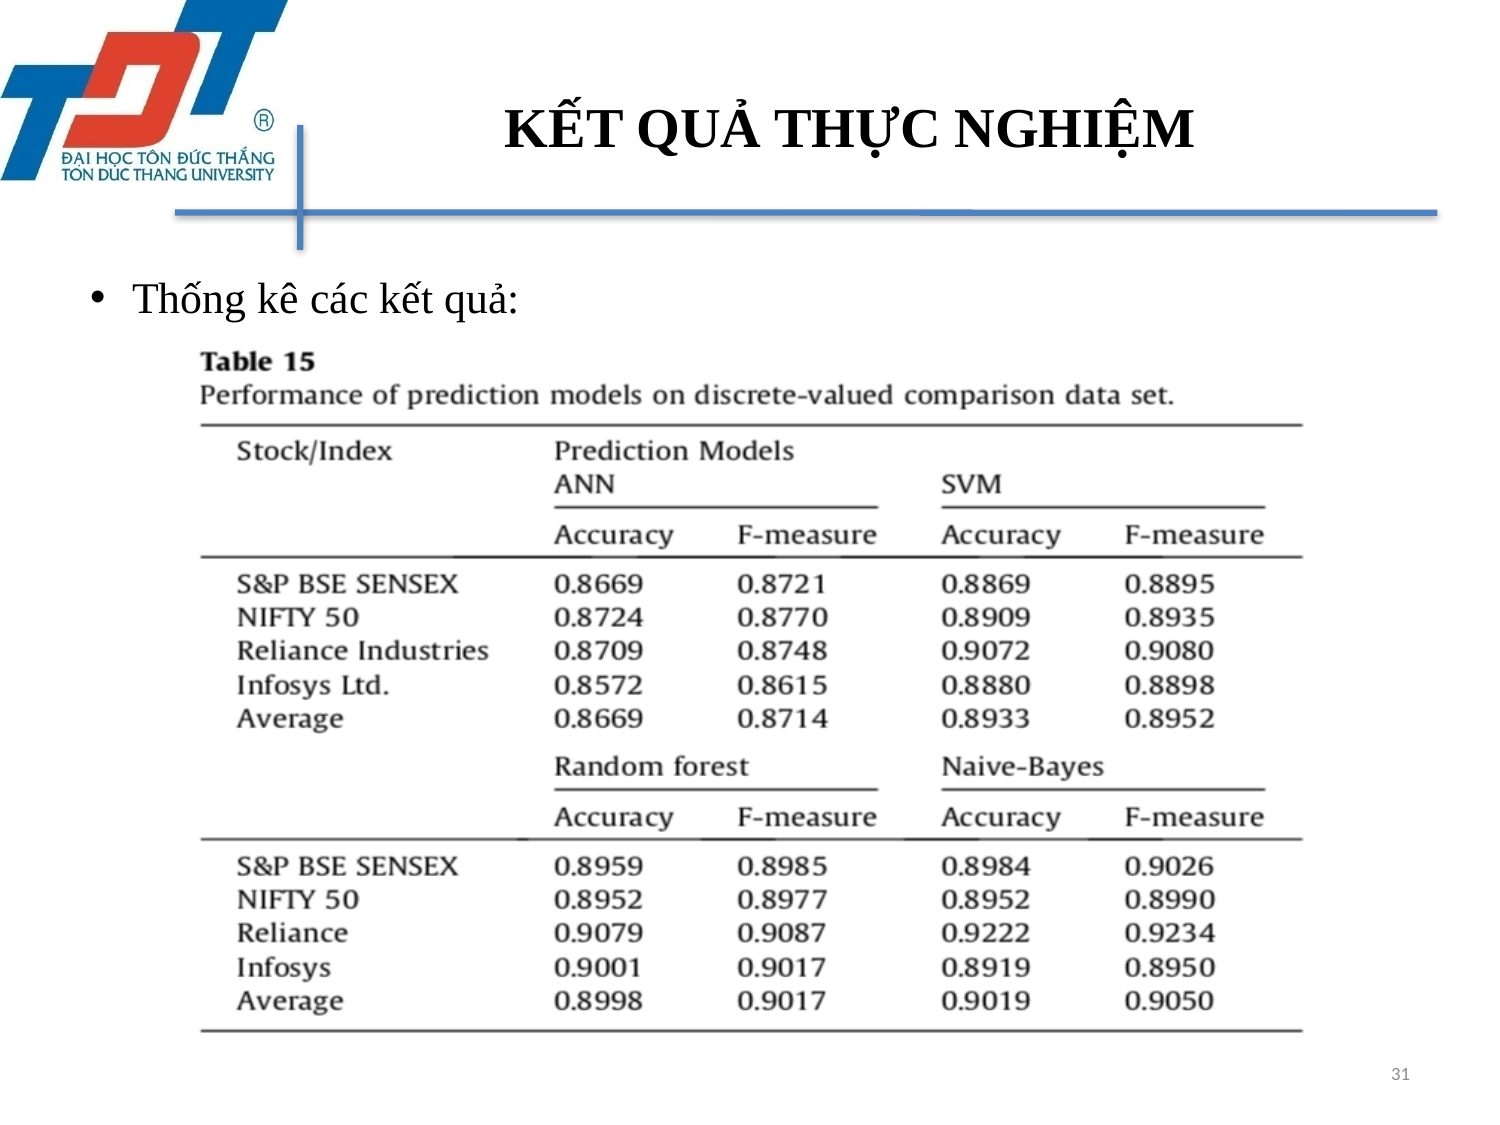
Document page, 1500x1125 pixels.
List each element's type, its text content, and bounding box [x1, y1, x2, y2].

picture [0, 0, 288, 181]
picture [171, 337, 1329, 1049]
list Thống kê các kết quả: [75, 262, 1425, 1005]
slide_number 31 [1074, 1042, 1425, 1103]
title KẾT QUẢ THỰC NGHIỆM [174, 31, 1500, 219]
